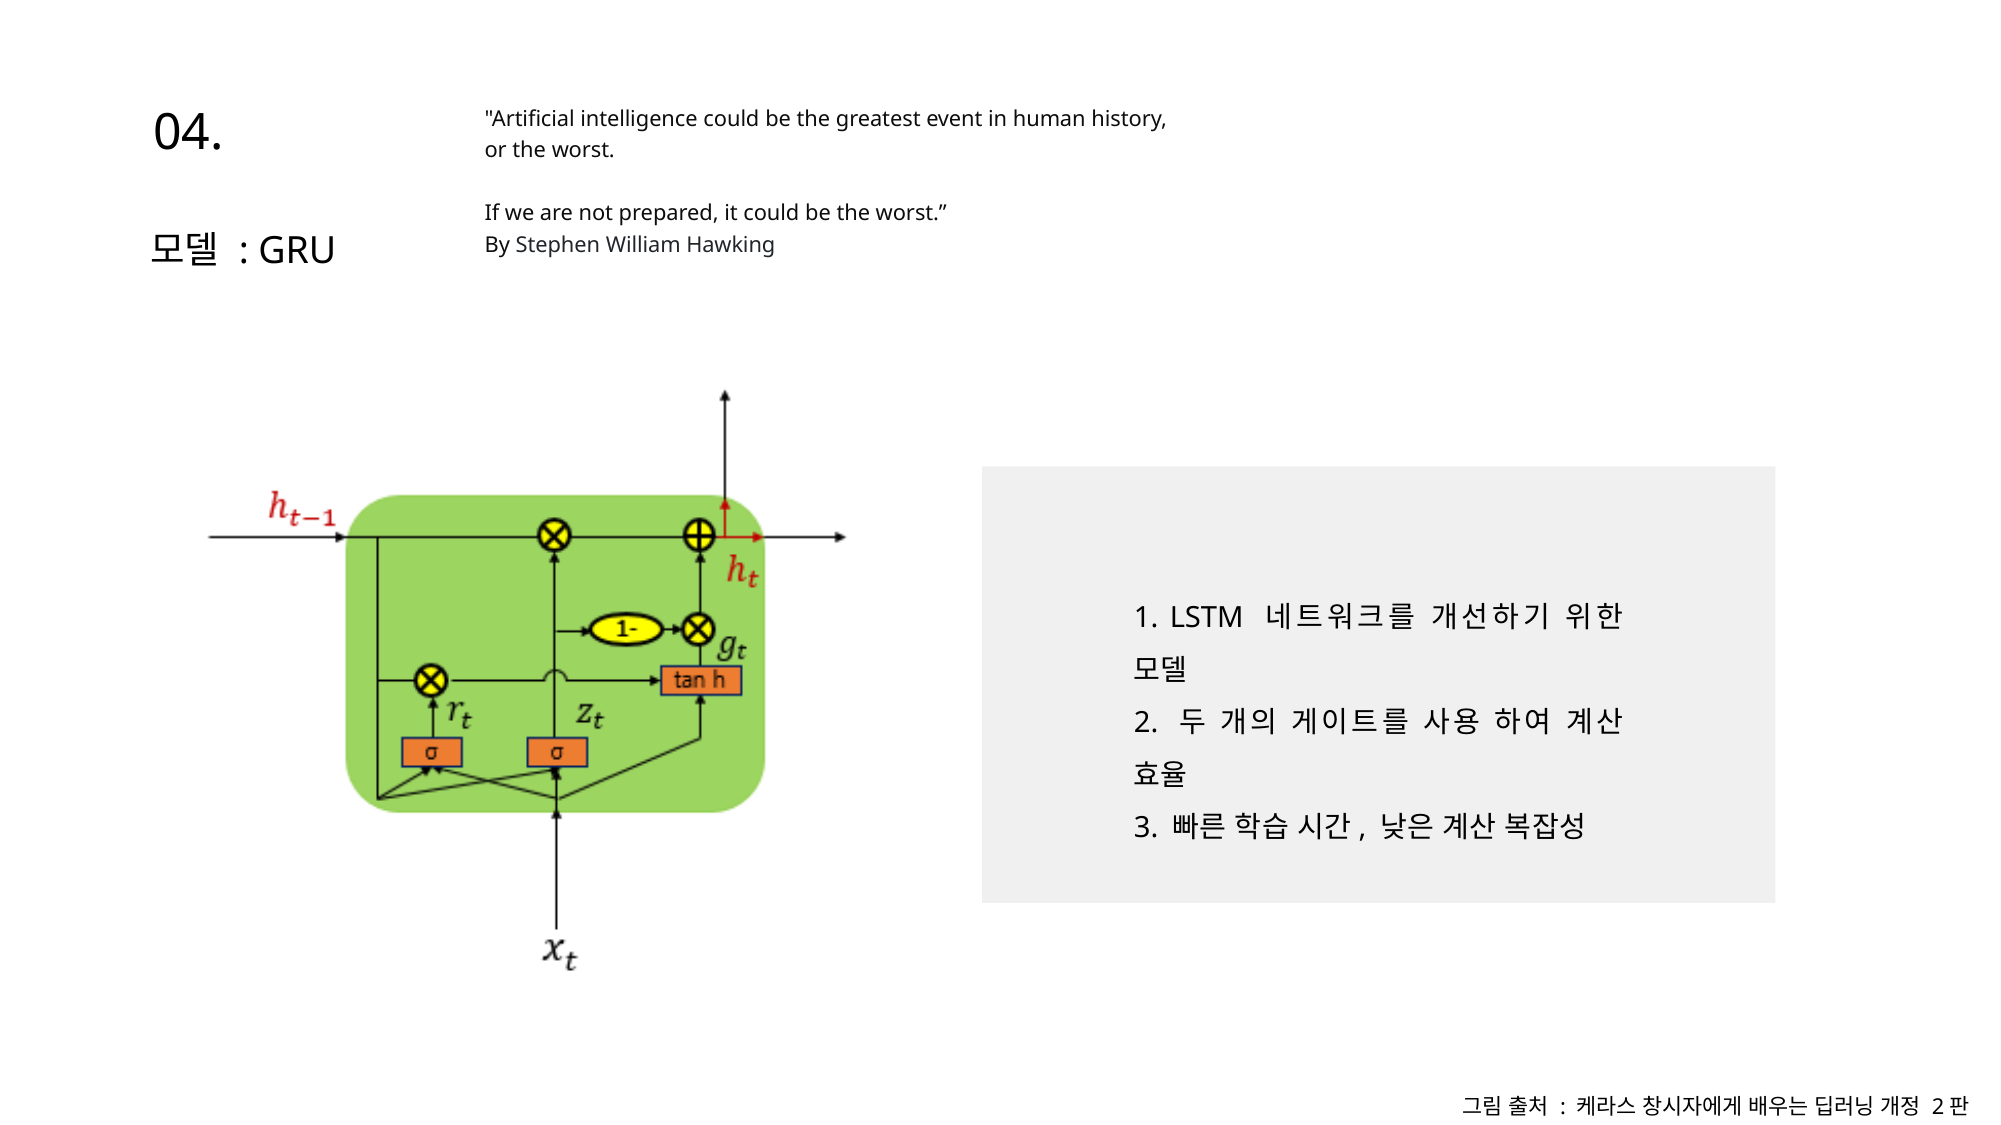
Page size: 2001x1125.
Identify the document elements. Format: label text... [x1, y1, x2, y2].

text_box 그림 출처 : 케라스 창시자에게 배우는 딥러닝 개정 2판 [1447, 1080, 1985, 1125]
text_box "Artificial intelligence could be the greatest event in human history, or the worst. If we are not prepared, it could be the worst.” By Stephen William Hawking [469, 92, 1189, 264]
text_box 모델 : GRU [135, 218, 352, 279]
text_box 1. LSTM 네트워크를 개선하기 위한 모델 2. 두 개의 게이트를 사용 하여 계산 효율 3. 빠른 학습 시간, 낮은 계산 복잡성 [1119, 573, 1639, 746]
picture [188, 385, 895, 973]
text_box [981, 465, 1776, 904]
text_box 04. [138, 92, 239, 167]
